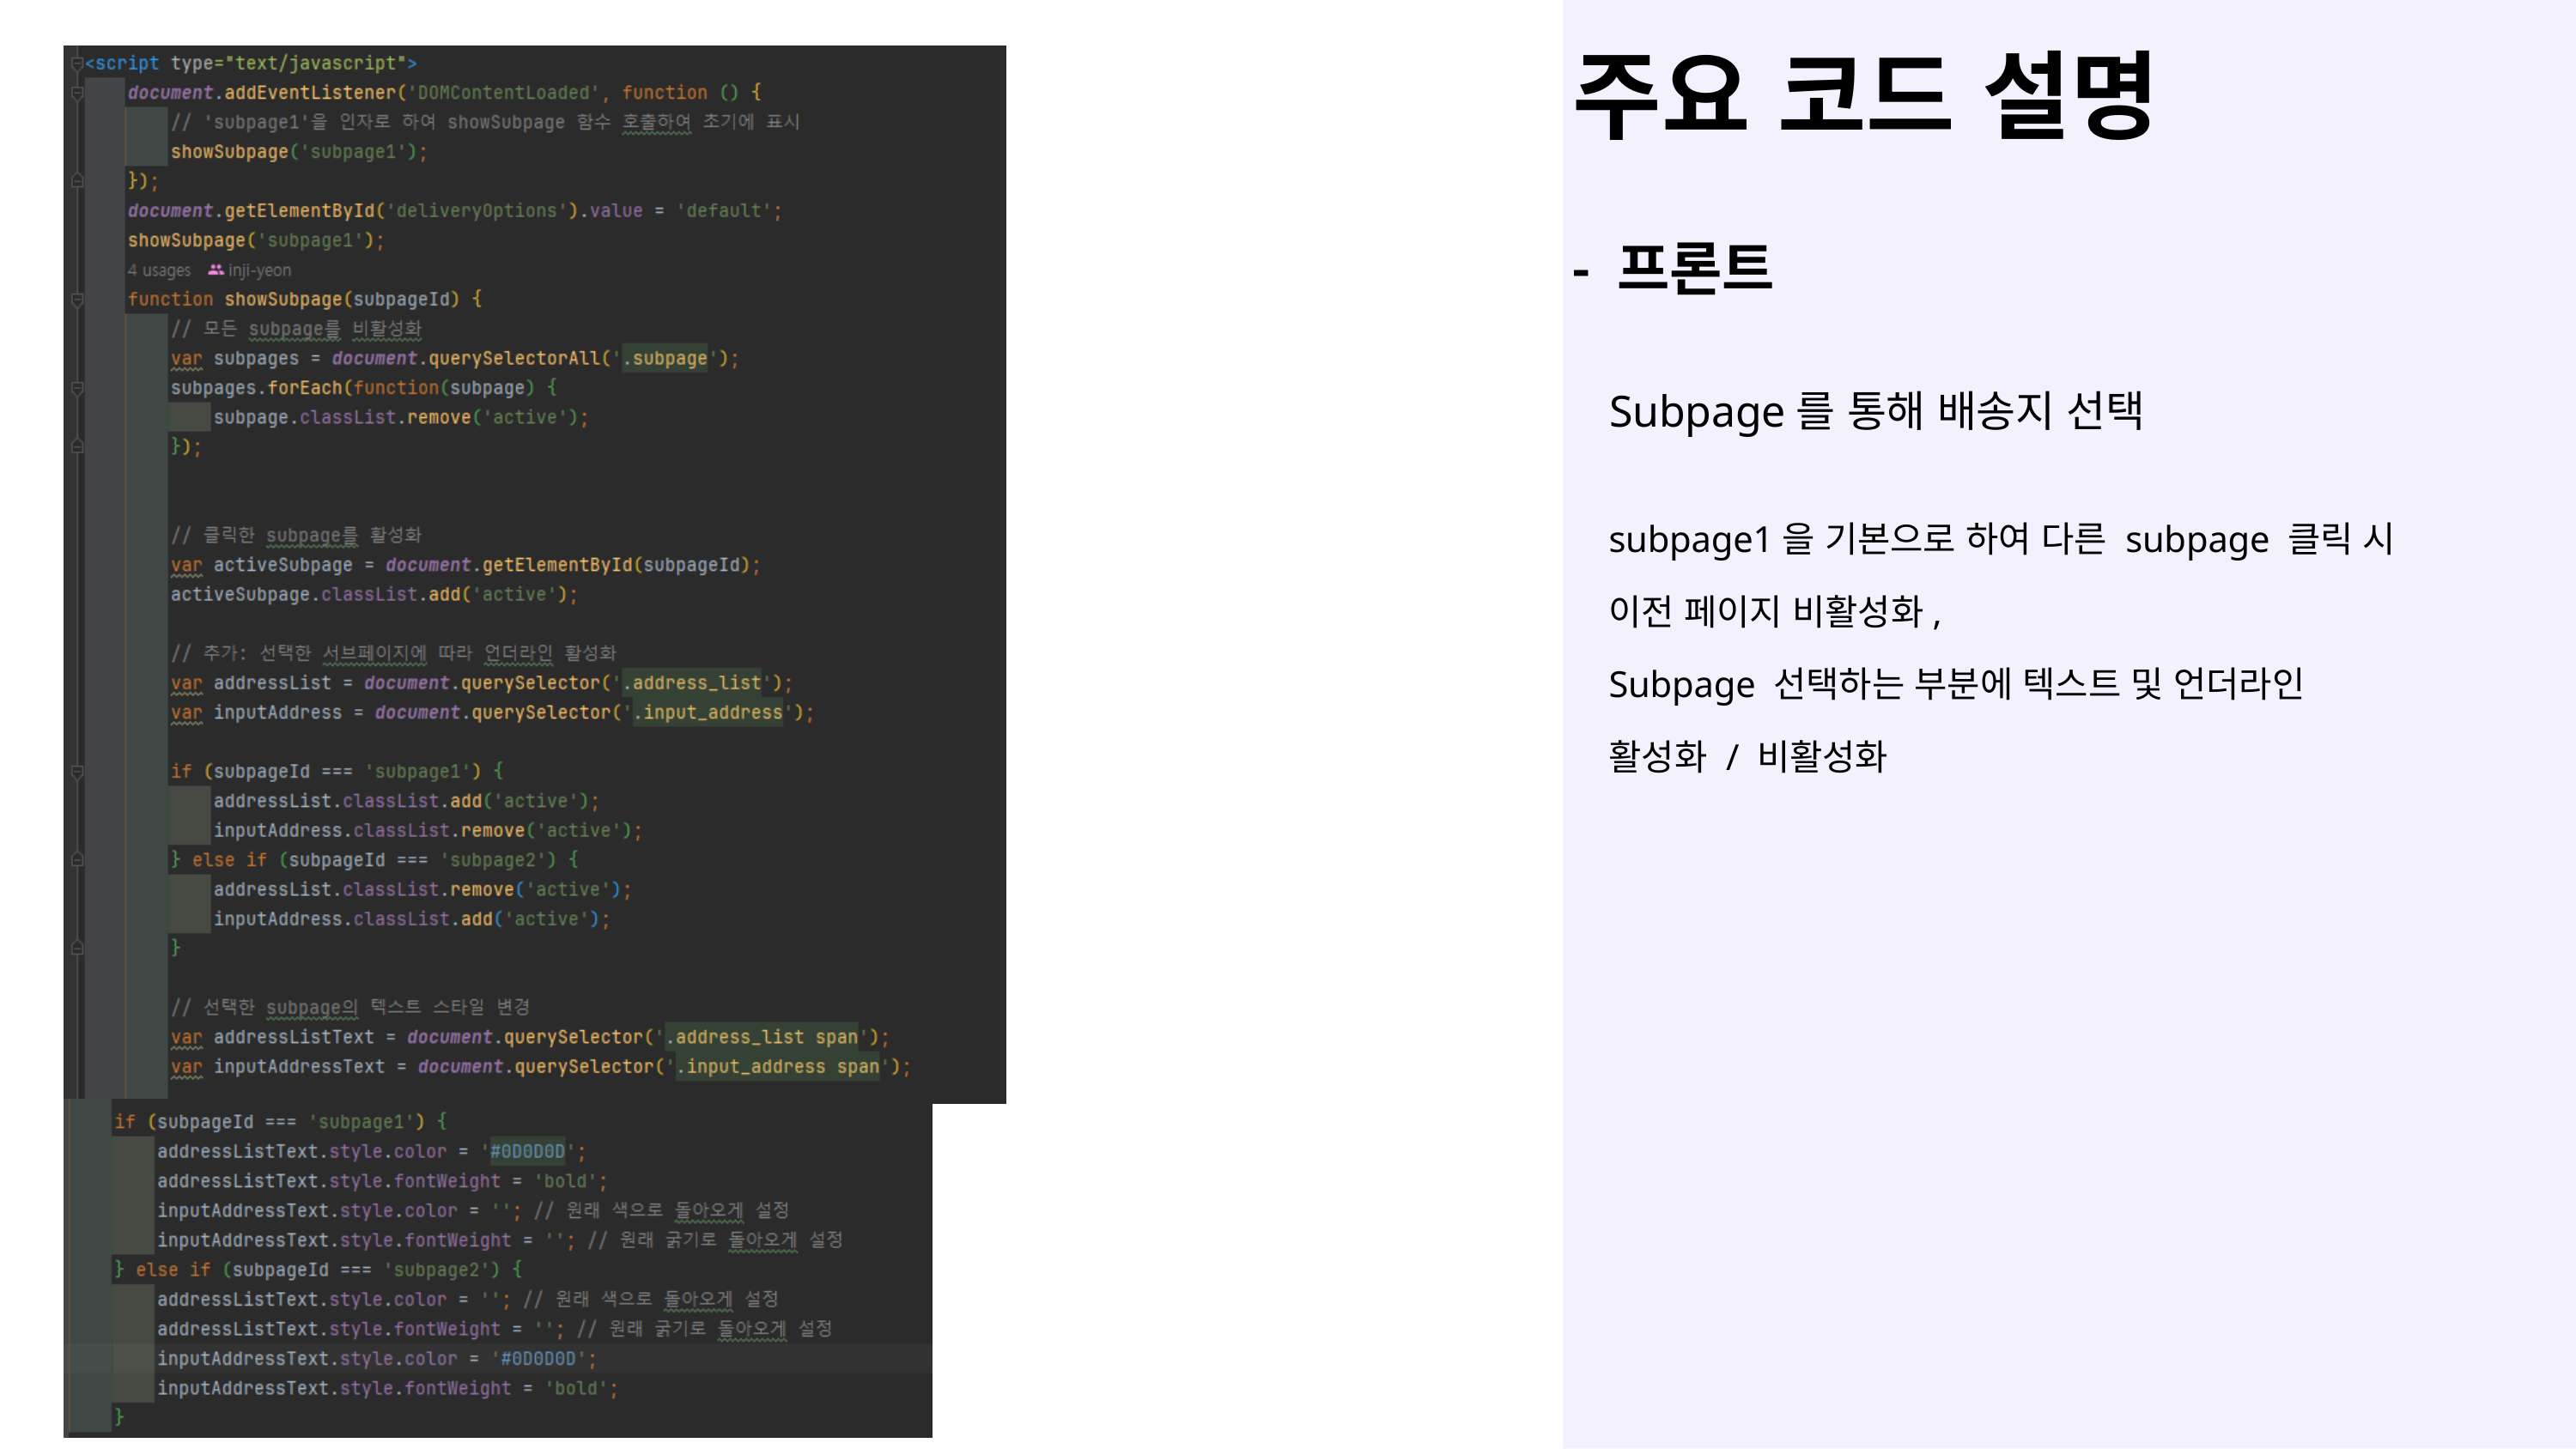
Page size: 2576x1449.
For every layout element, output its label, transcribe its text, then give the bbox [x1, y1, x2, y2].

text_box subpage1을 기본으로 하여 다른 subpage 클릭 시 이전 페이지 비활성화, Subpage 선택하는 부분에 텍스트 및 언더라인 활성화 / 비활성화 [1608, 487, 2576, 778]
text_box Subpage를 통해 배송지 선택 [1609, 362, 2576, 436]
text_box [0, 0, 1564, 1449]
picture [64, 45, 1006, 1438]
text_box 주요 코드 설명 - 프론트 [1572, 1, 2447, 301]
